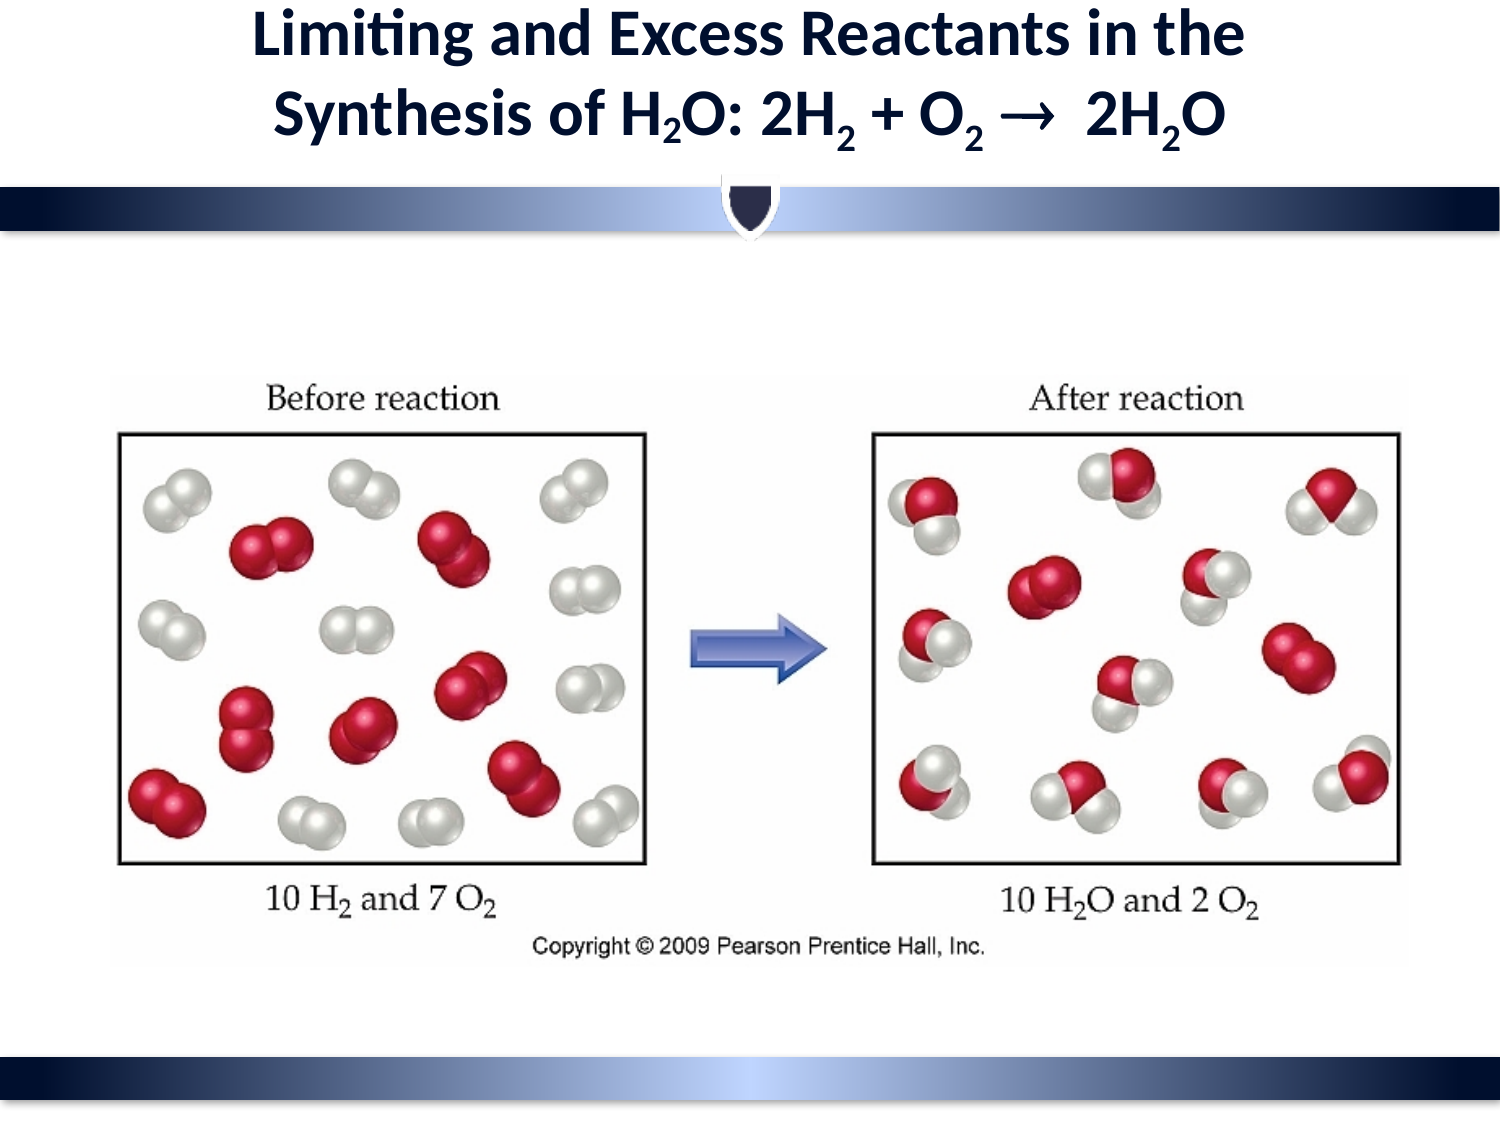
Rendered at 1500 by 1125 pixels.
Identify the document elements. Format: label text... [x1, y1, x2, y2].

picture [109, 374, 1411, 968]
title Limiting and Excess Reactants in the Synthesis of H2O: 2H2 + O2  2H2O [112, 0, 1388, 187]
picture [720, 187, 780, 242]
